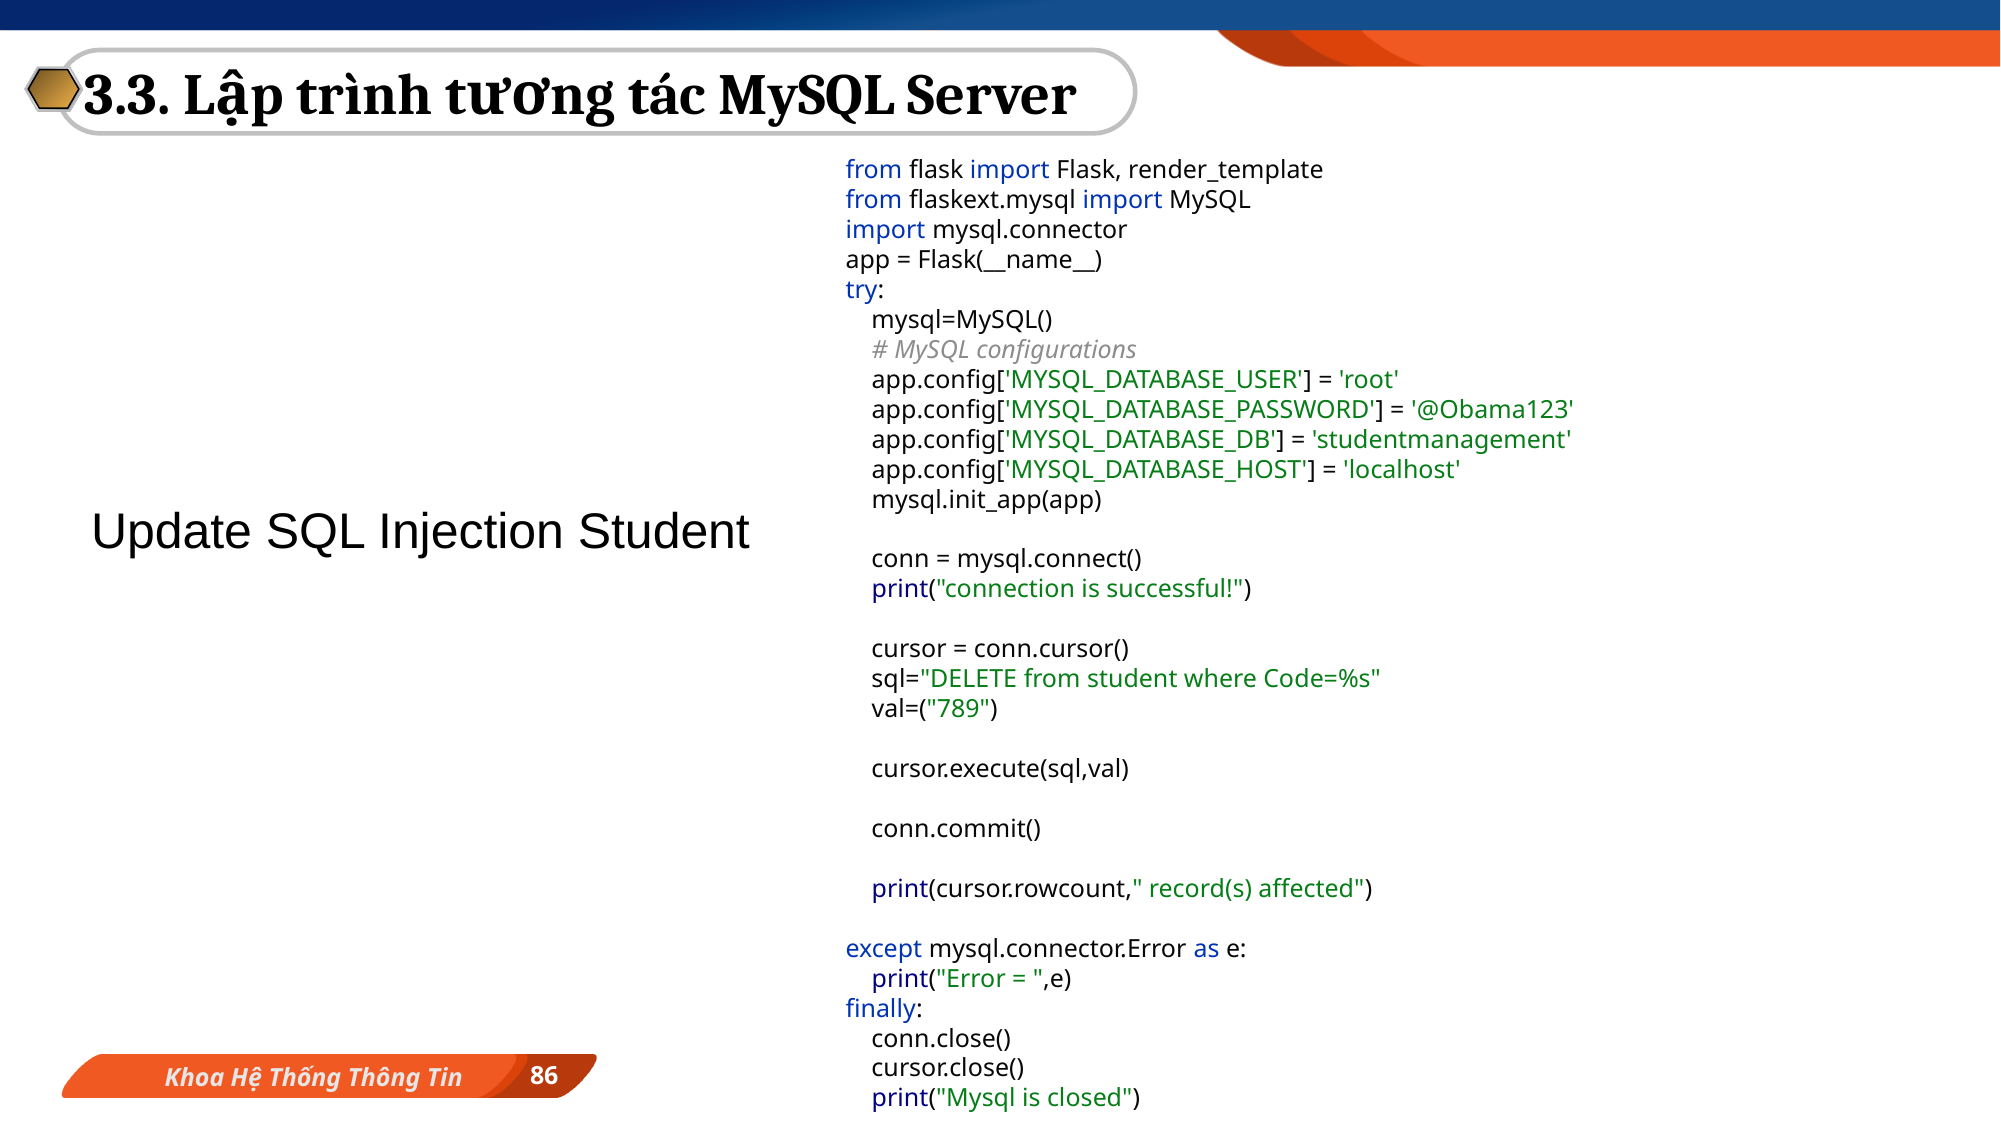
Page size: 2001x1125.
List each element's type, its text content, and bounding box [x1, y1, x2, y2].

text_box from flask import Flask, render_template from flaskext.mysql import MySQL import mysql.connector app = Flask(__name__) try: mysql=MySQL() # MySQL configurations app.config['MYSQL_DATABASE_USER'] = 'root' app.config['MYSQL_DATABASE_PASSWORD'] = '@Obama123' app.config['MYSQL_DATABASE_DB'] = 'studentmanagement' app.config['MYSQL_DATABASE_HOST'] = 'localhost' mysql.init_app(app) conn = mysql.connect() print("connection is successful!") cursor = conn.cursor() sql="DELETE from student where Code=%s" val=("789") cursor.execute(sql,val) conn.commit() print(cursor.rowcount," record(s) affected") except mysql.connector.Error as e: print("Error = ",e) finally: conn.close() cursor.close() print("Mysql is closed") [830, 146, 1590, 1120]
text_box Update SQL Injection Student [76, 490, 766, 566]
footer Khoa Hệ Thống Thông Tin [119, 1054, 508, 1098]
slide_number 86 [508, 1046, 574, 1106]
picture [34, 1017, 624, 1125]
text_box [24, 49, 1136, 134]
picture [0, 0, 2001, 71]
